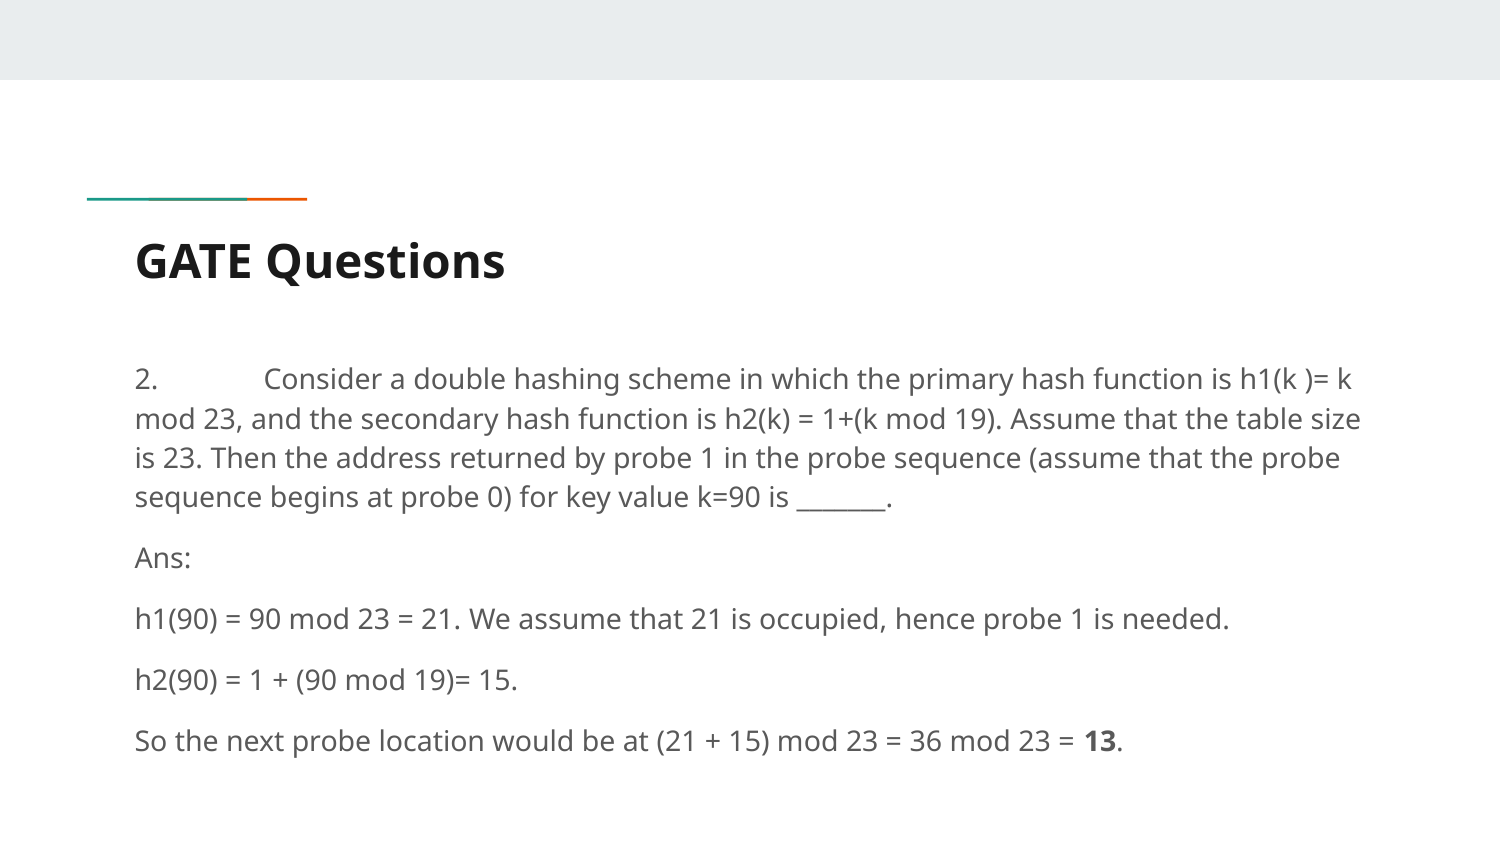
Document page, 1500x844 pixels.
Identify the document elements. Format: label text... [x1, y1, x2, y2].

list 2. Consider a double hashing scheme in which the primary hash function is h1(k )= k mod 23, and the secondary hash function is h2(k) = 1+(k mod 19). Assume that the table size is 23. Then the address returned by probe 1 in the probe sequence (assume that the probe sequence begins at probe 0) for key value k=90 is _______. Ans: h1(90) = 90 mod 23 = 21. We assume that 21 is occupied, hence probe 1 is needed. h2(90) = 1 + (90 mod 19)= 15. So the next probe location would be at (21 + 15) mod 23 = 36 mod 23 = 13. [119, 341, 1381, 782]
title GATE Questions [119, 216, 1381, 305]
